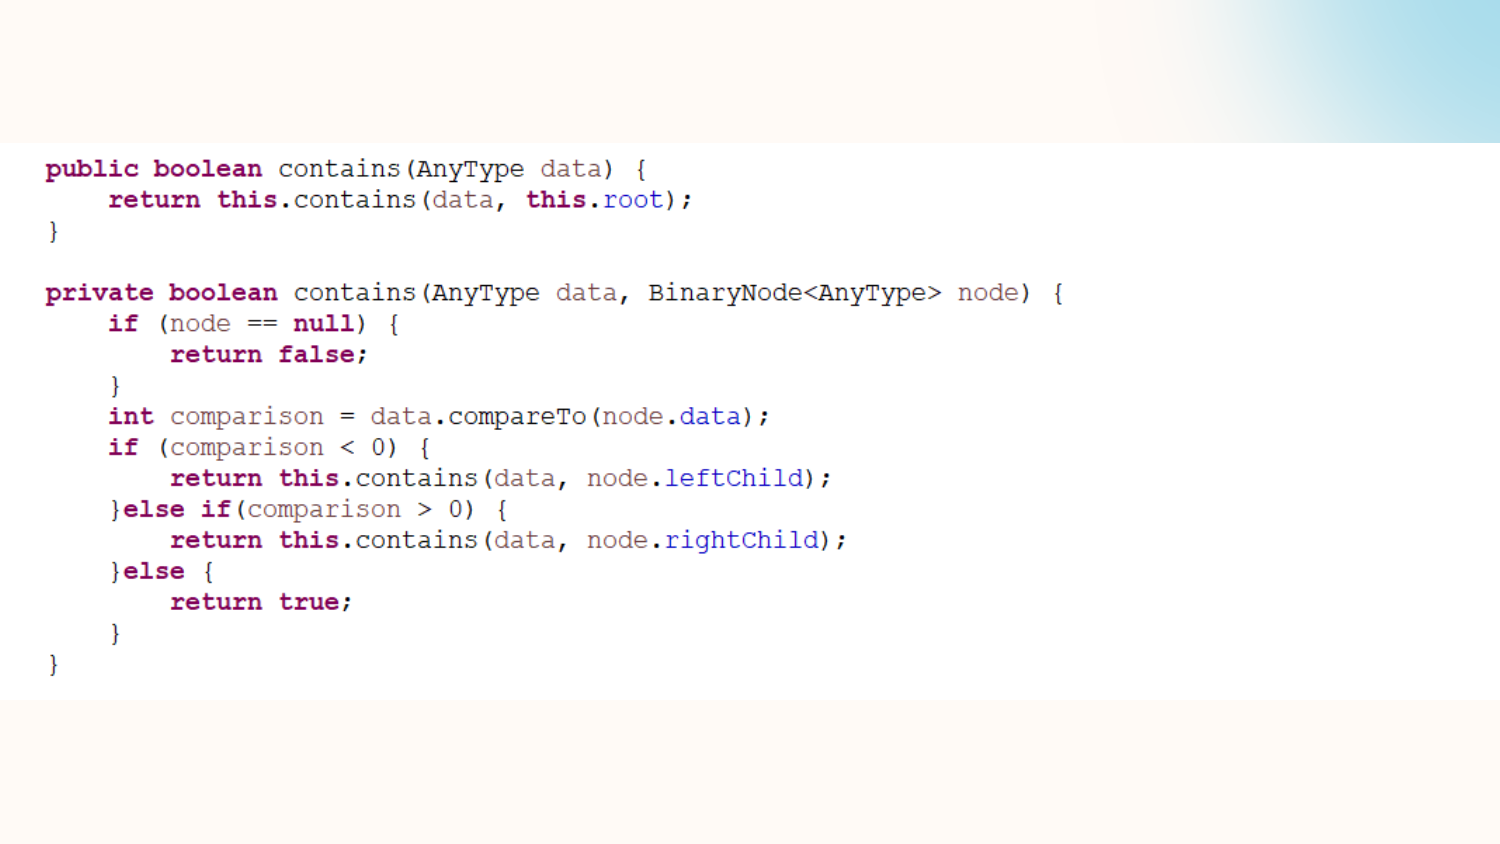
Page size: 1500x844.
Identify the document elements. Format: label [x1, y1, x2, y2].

picture [0, 0, 1500, 756]
